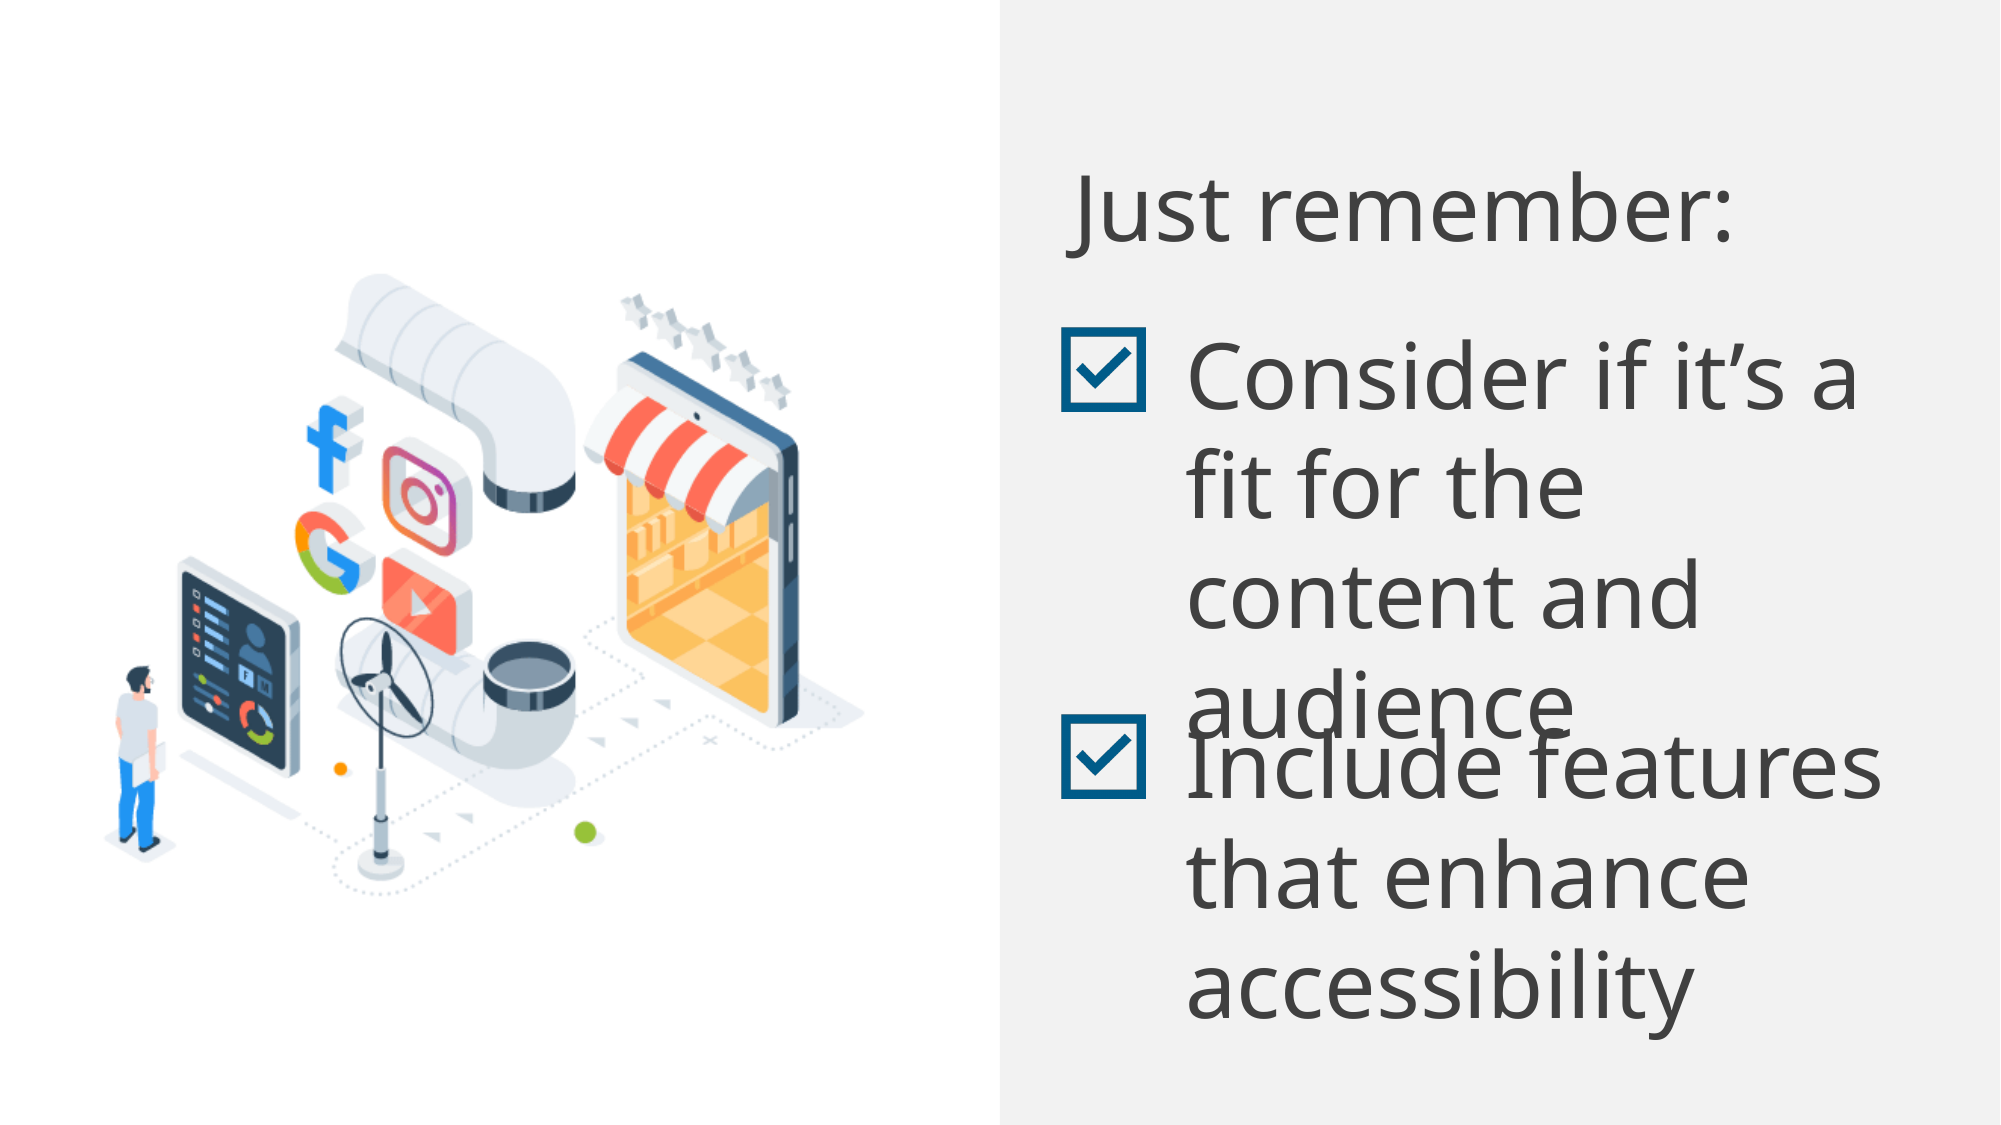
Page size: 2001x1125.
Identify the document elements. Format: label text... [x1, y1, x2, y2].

text_box Consider if it’s a fit for the content and audience [1170, 310, 1950, 699]
picture [1028, 681, 1179, 832]
picture [1028, 294, 1179, 445]
text_box Just remember: [1058, 142, 1950, 267]
picture [15, 100, 984, 1069]
text_box Include features that enhance accessibility [1170, 699, 1950, 1044]
